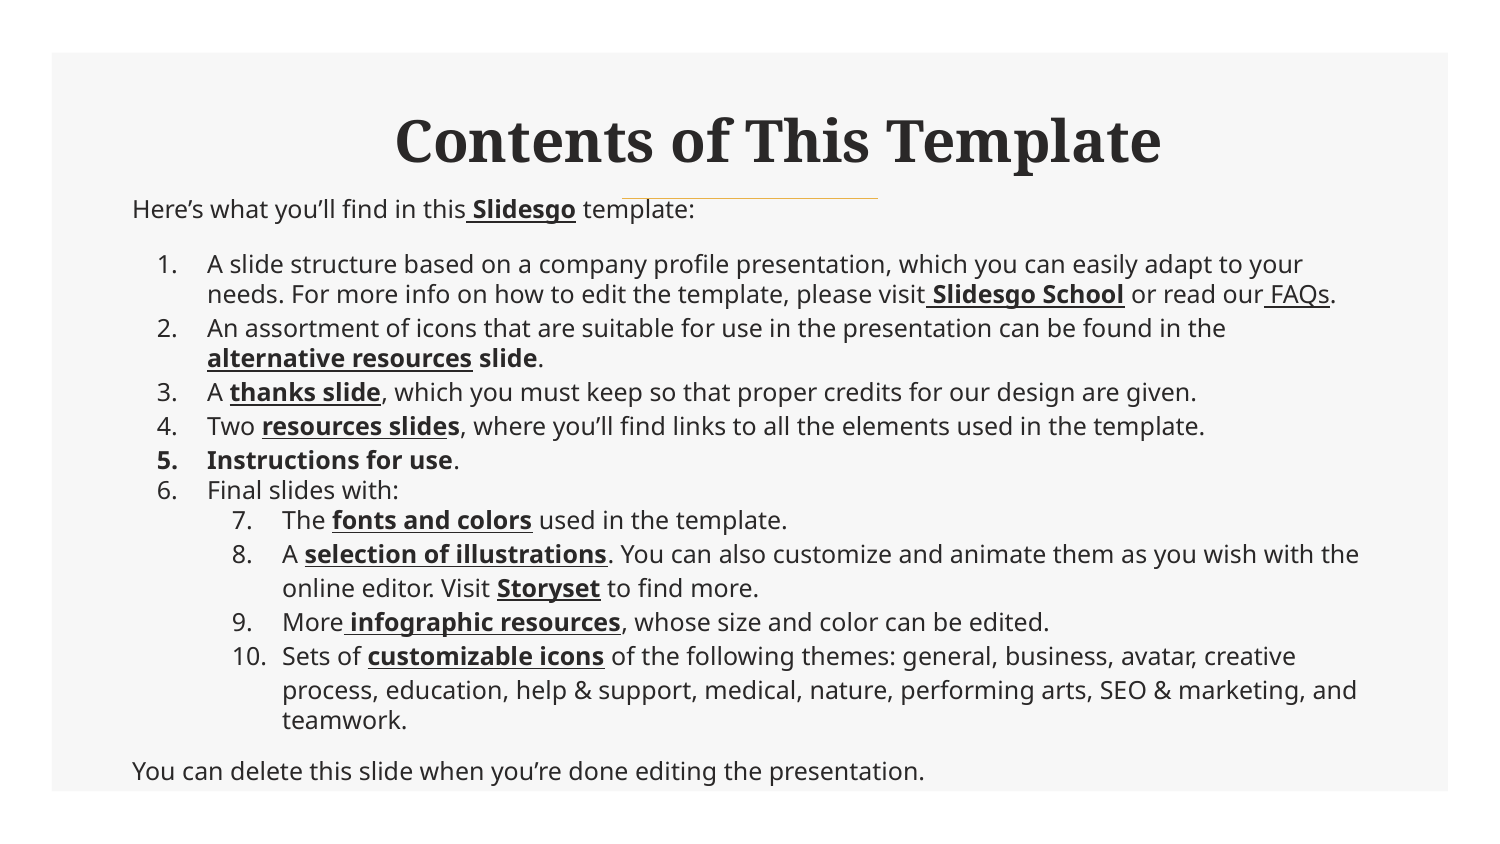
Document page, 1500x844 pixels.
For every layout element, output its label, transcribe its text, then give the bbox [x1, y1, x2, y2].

title Contents of This Template [175, 89, 1383, 161]
subtitle Here’s what you’ll find in this Slidesgo template: A slide structure based on a company profile presentation, which you can easily adapt to your needs. For more info on how to edit the template, please visit Slidesgo School or read our FAQs. An assortment of icons that are suitable for use in the presentation can be found in the alternative resources slide. A thanks slide, which you must keep so that proper credits for our design are given. Two resources slides, where you’ll find links to all the elements used in the template. Instructions for use. Final slides with: The fonts and colors used in the template. A selection of illustrations. You can also customize and animate them as you wish with the online editor. Visit Storyset to find more. More infographic resources, whose size and color can be edited. Sets of customizable icons of the following themes: general, business, avatar, creative process, education, help & support, medical, nature, performing arts, SEO & marketing, and teamwork. You can delete this slide when you’re done editing the presentation. [116, 224, 1383, 755]
